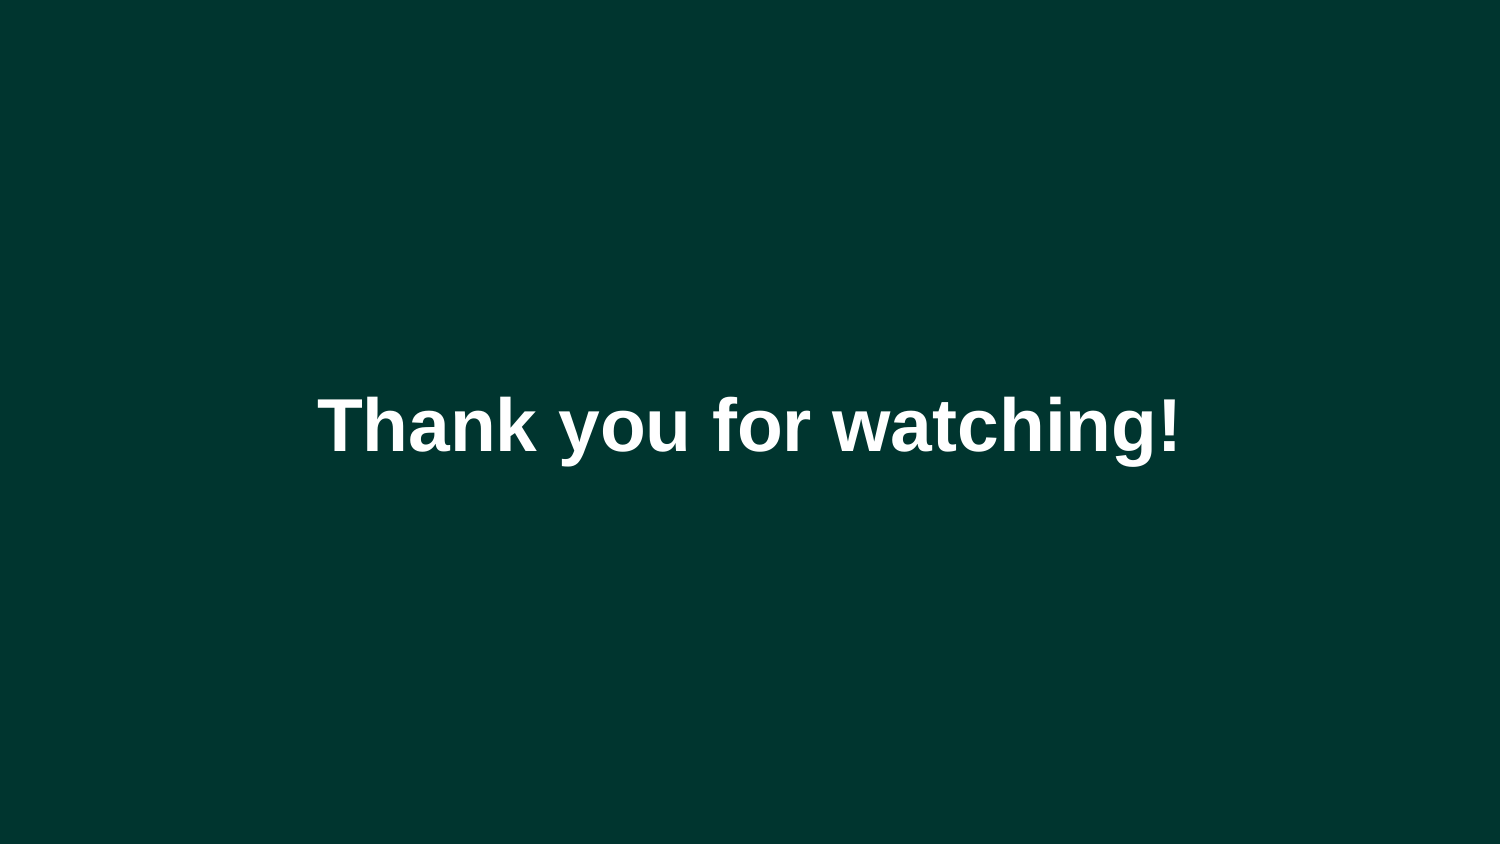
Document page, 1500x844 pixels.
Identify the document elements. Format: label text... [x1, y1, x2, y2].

title Thank you for watching! [51, 352, 1449, 491]
